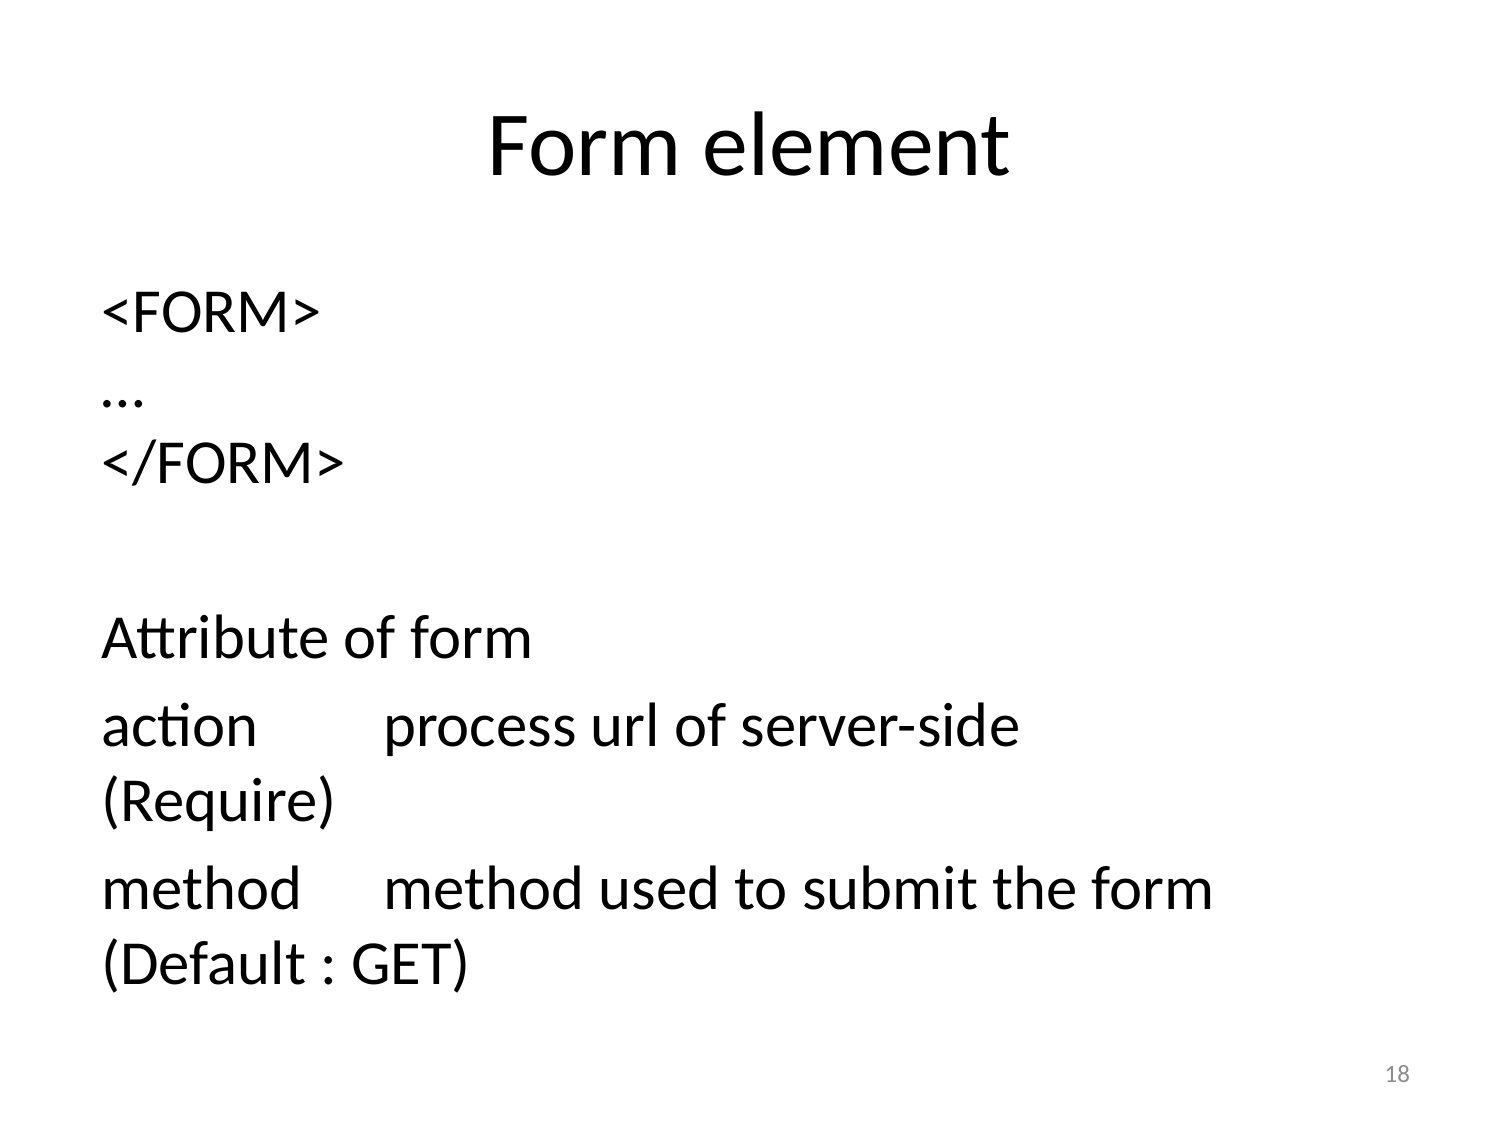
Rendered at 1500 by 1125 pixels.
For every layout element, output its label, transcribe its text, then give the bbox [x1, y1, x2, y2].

title Form element [75, 45, 1425, 233]
slide_number 18 [1074, 1042, 1425, 1103]
list <FORM> … </FORM> Attribute of form action process url of server-side (Require) method method used to submit the form (Default : GET) [75, 262, 1425, 1005]
